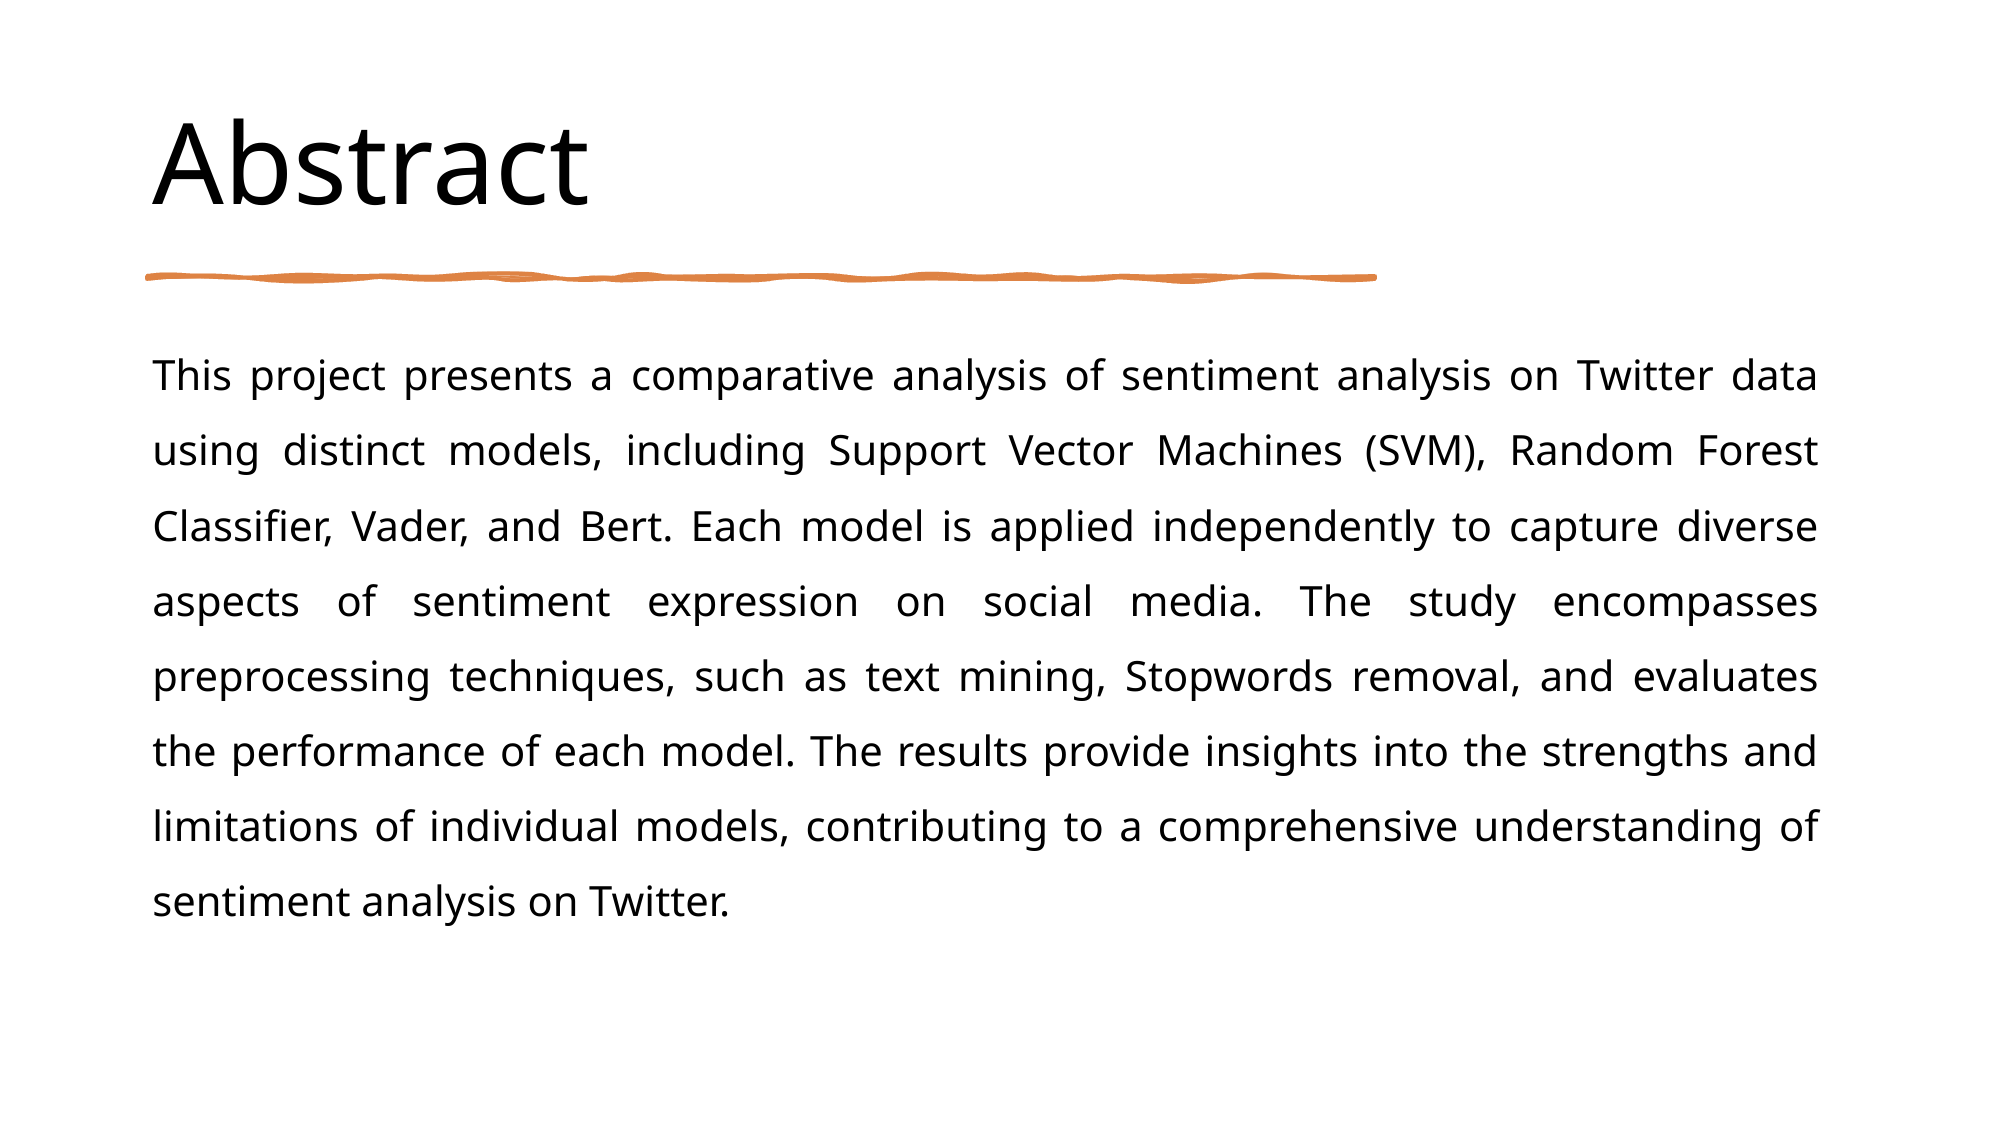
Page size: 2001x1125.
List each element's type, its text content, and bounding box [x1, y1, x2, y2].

list This project presents a comparative analysis of sentiment analysis on Twitter data using distinct models, including Support Vector Machines (SVM), Random Forest Classifier, Vader, and Bert. Each model is applied independently to capture diverse aspects of sentiment expression on social media. The study encompasses preprocessing techniques, such as text mining, Stopwords removal, and evaluates the performance of each model. The results provide insights into the strengths and limitations of individual models, contributing to a comprehensive understanding of sentiment analysis on Twitter. [137, 316, 1835, 1014]
title Abstract [137, 59, 1863, 278]
picture [128, 237, 1404, 300]
